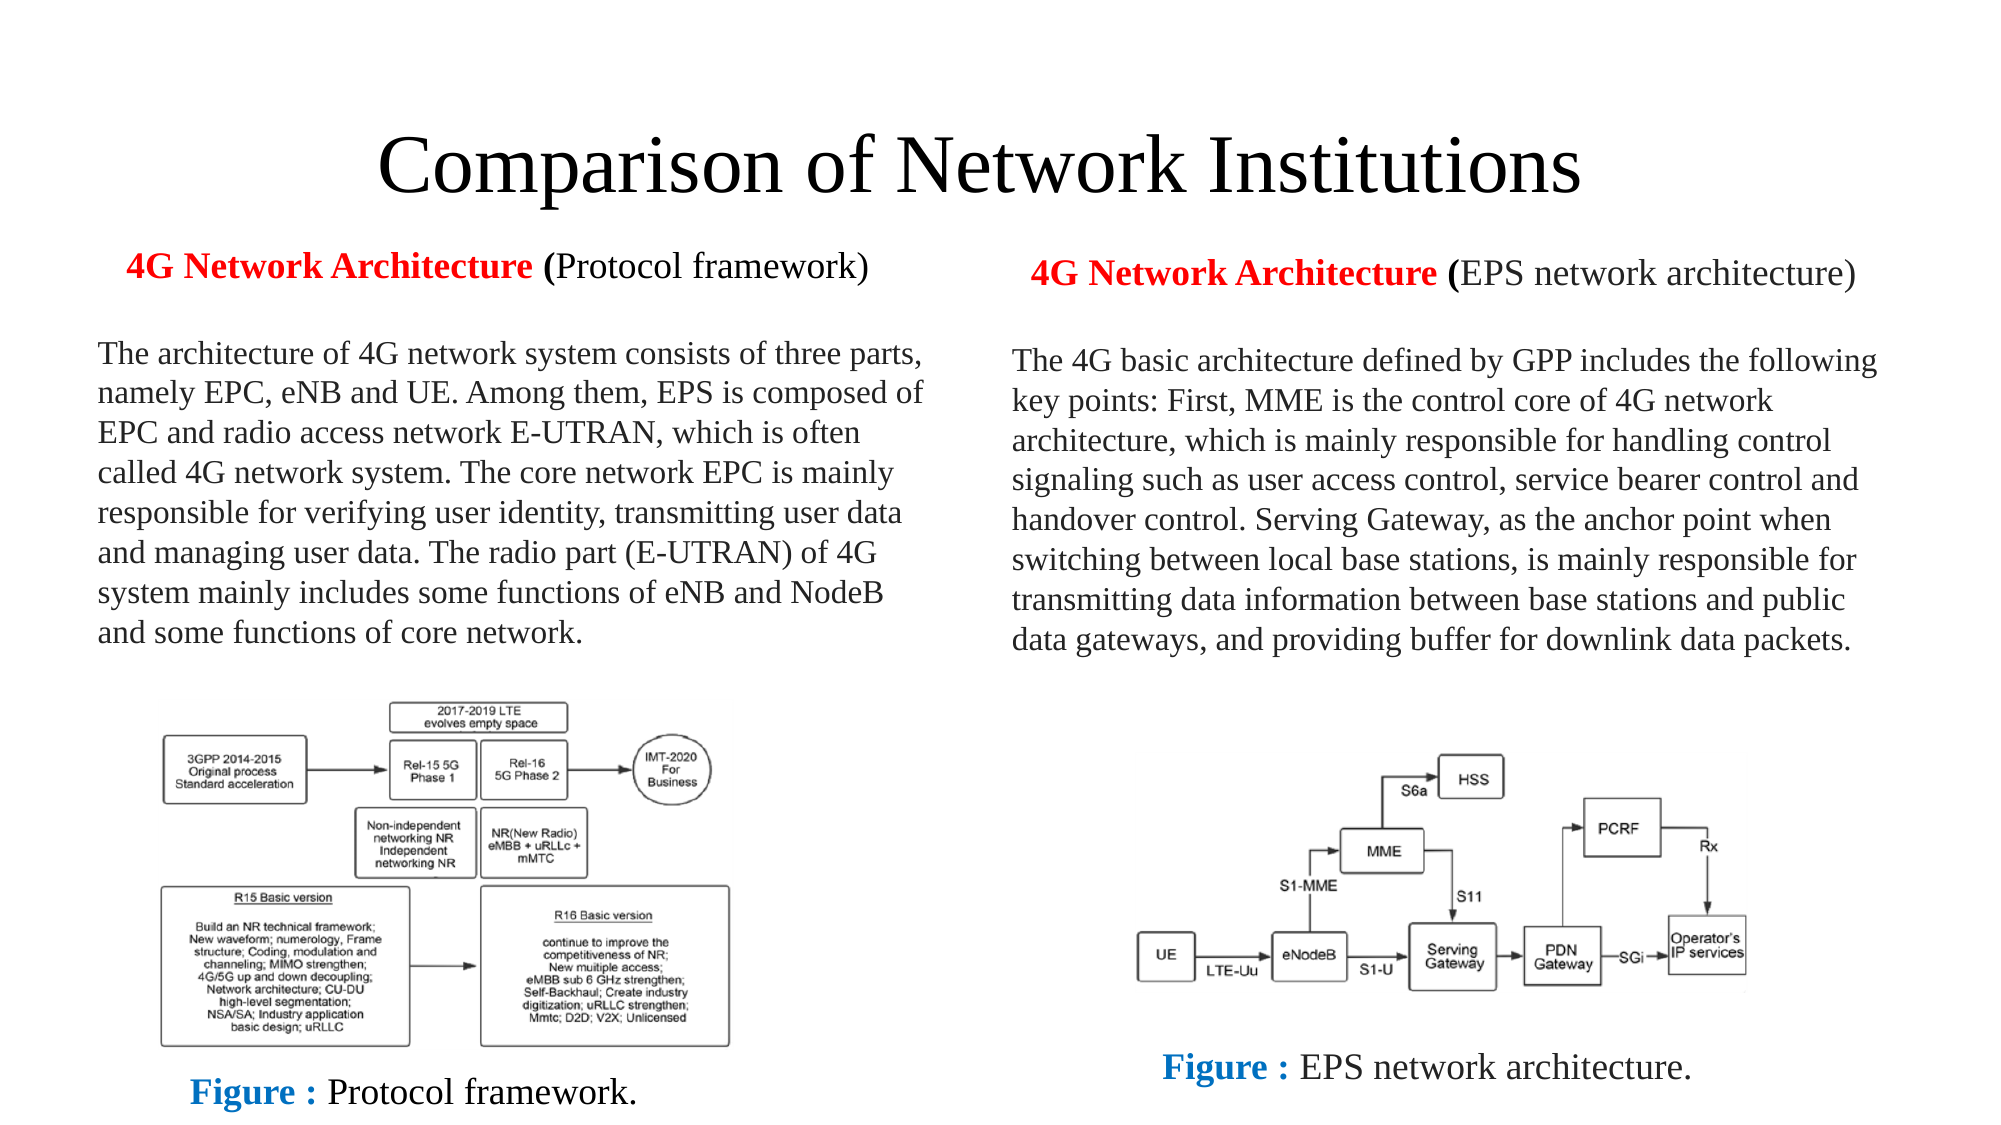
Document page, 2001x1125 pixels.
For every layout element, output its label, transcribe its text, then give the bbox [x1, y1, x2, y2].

text_box Lorem Ipsum is simply dummy text of the printing and typesetting industry. Lorem Ipsum has been the industry's staComparison of Network Institutionsa galley of type and scrambled it to make a type specimen book. [316, 71, 1728, 247]
picture [0, 688, 895, 1062]
text_box 4G Network Architecture (EPS network architecture) The 4G basic architecture defined by GPP includes the following key points: First, MME is the control core of 4G network architecture, which is mainly responsible for handling control signaling such as user access control, service bearer control and handover control. Serving Gateway, as the anchor point when switching between local base stations, is mainly responsible for transmitting data information between base stations and public data gateways, and providing buffer for downlink data packets. [997, 240, 1917, 665]
text_box Figure : Protocol framework. [175, 1062, 764, 1120]
text_box 4G Network Architecture (Protocol framework) The architecture of 4G network system consists of three parts, namely EPC, eNB and UE. Among them, EPS is composed of EPC and radio access network E-UTRAN, which is often called 4G network system. The core network EPC is mainly responsible for verifying user identity, transmitting user data and managing user data. The radio part (E-UTRAN) of 4G system mainly includes some functions of eNB and NodeB and some functions of core network. [83, 233, 954, 658]
text_box Figure : EPS network architecture. [1147, 1031, 1736, 1094]
picture [953, 742, 1929, 1007]
